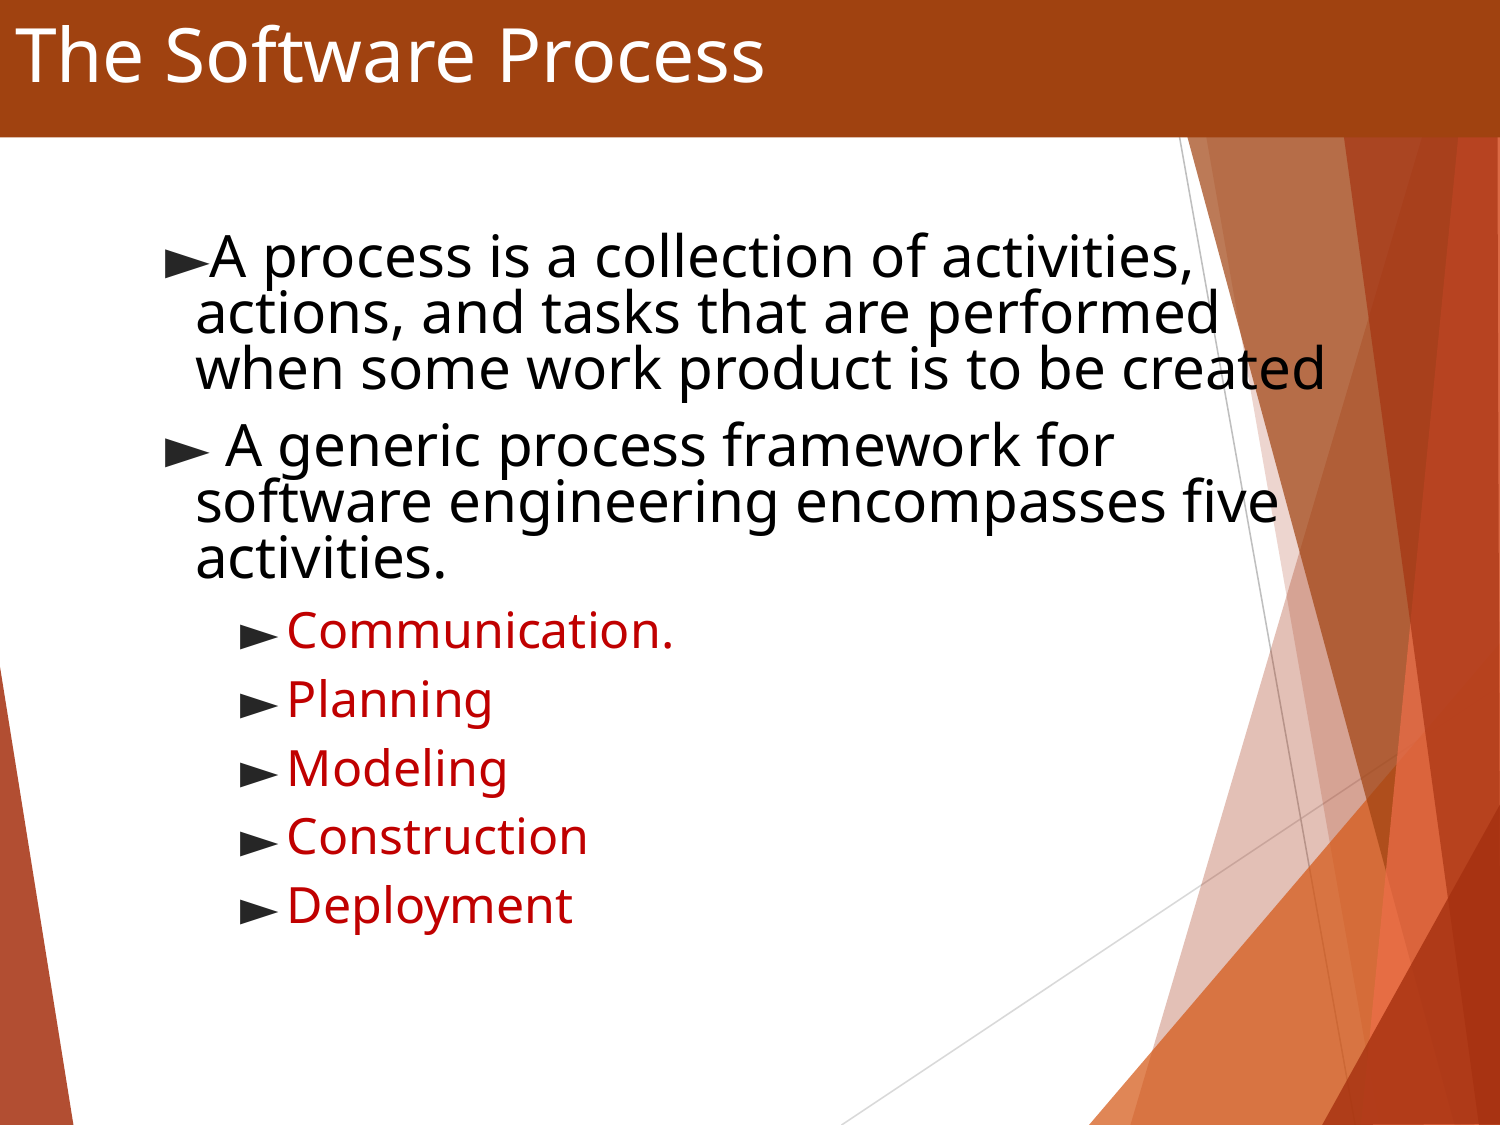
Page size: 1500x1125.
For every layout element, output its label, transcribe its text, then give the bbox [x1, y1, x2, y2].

list A process is a collection of activities, actions, and tasks that are performed when some work product is to be created A generic process framework for software engineering encompasses five activities. Communication. Planning Modeling Construction Deployment [150, 224, 1350, 938]
title The Software Process [0, 0, 1500, 138]
